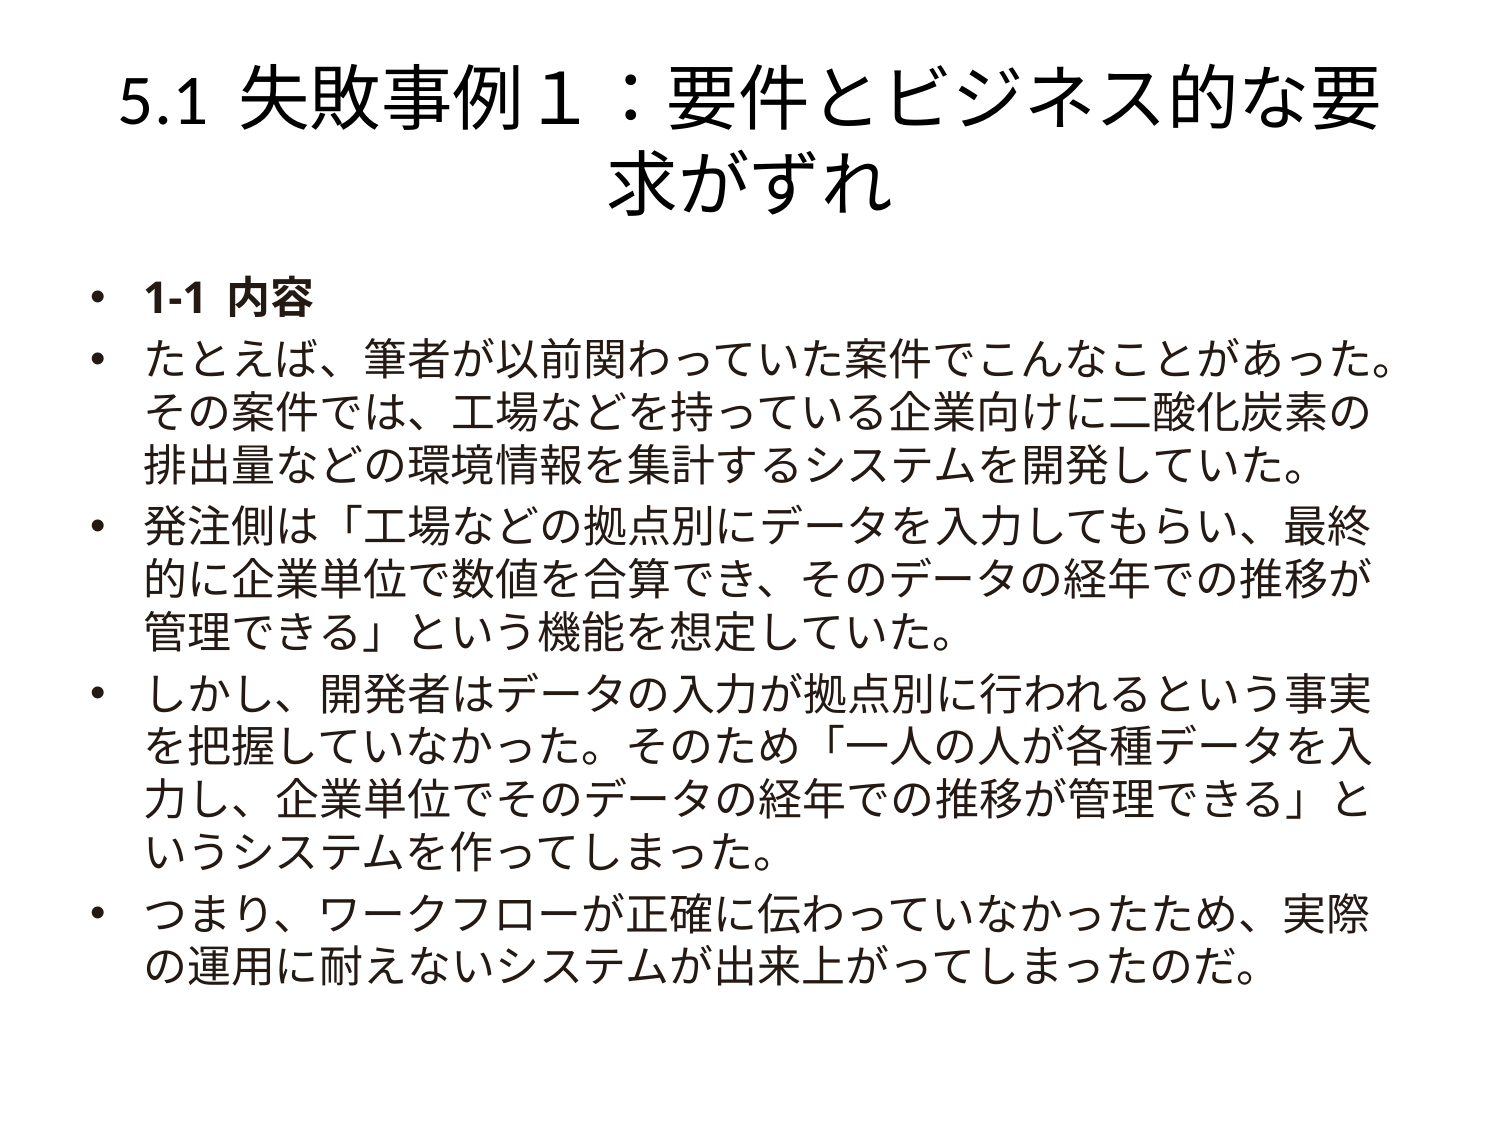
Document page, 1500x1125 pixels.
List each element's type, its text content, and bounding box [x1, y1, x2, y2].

list 1-1 内容 たとえば、筆者が以前関わっていた案件でこんなことがあった。その案件では、工場などを持っている企業向けに二酸化炭素の排出量などの環境情報を集計するシステムを開発していた。 発注側は「工場などの拠点別にデータを入力してもらい、最終的に企業単位で数値を合算でき、そのデータの経年での推移が管理できる」という機能を想定していた。 しかし、開発者はデータの入力が拠点別に行われるという事実を把握していなかった。そのため「一人の人が各種データを入力し、企業単位でそのデータの経年での推移が管理できる」というシステムを作ってしまった。 つまり、ワークフローが正確に伝わっていなかったため、実際の運用に耐えないシステムが出来上がってしまったのだ。 [75, 262, 1425, 1005]
title 5.1 失敗事例１：要件とビジネス的な要求がずれ [75, 45, 1425, 233]
